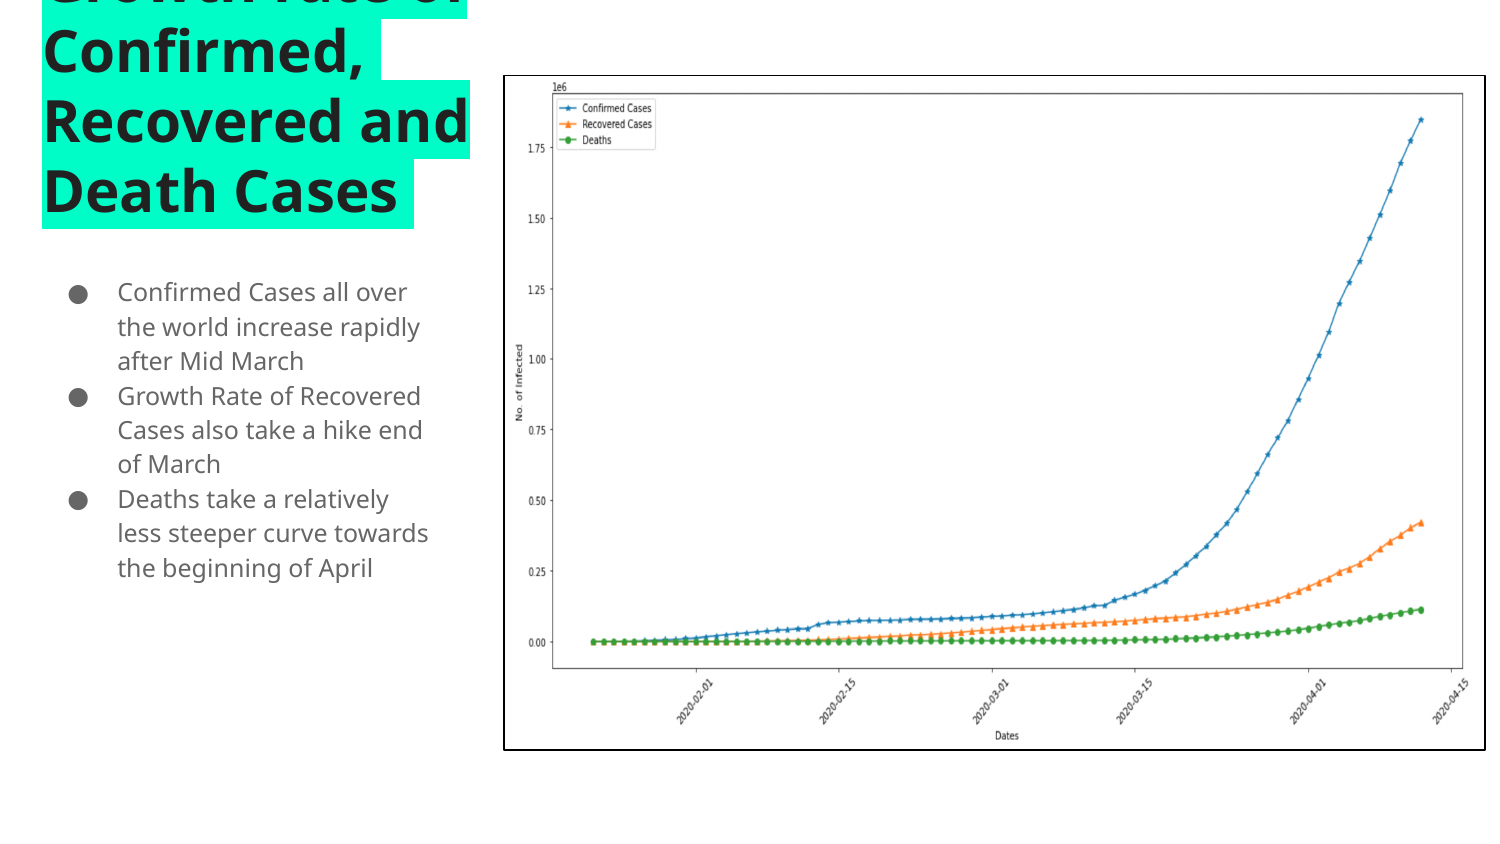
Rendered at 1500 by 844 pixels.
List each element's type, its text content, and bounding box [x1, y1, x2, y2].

list Confirmed Cases all over the world increase rapidly after Mid March Growth Rate of Recovered Cases also take a hike end of March Deaths take a relatively less steeper curve towards the beginning of April [27, 257, 447, 750]
picture [504, 76, 1485, 750]
title Growth rate of Confirmed, Recovered and Death Cases [27, 65, 515, 239]
